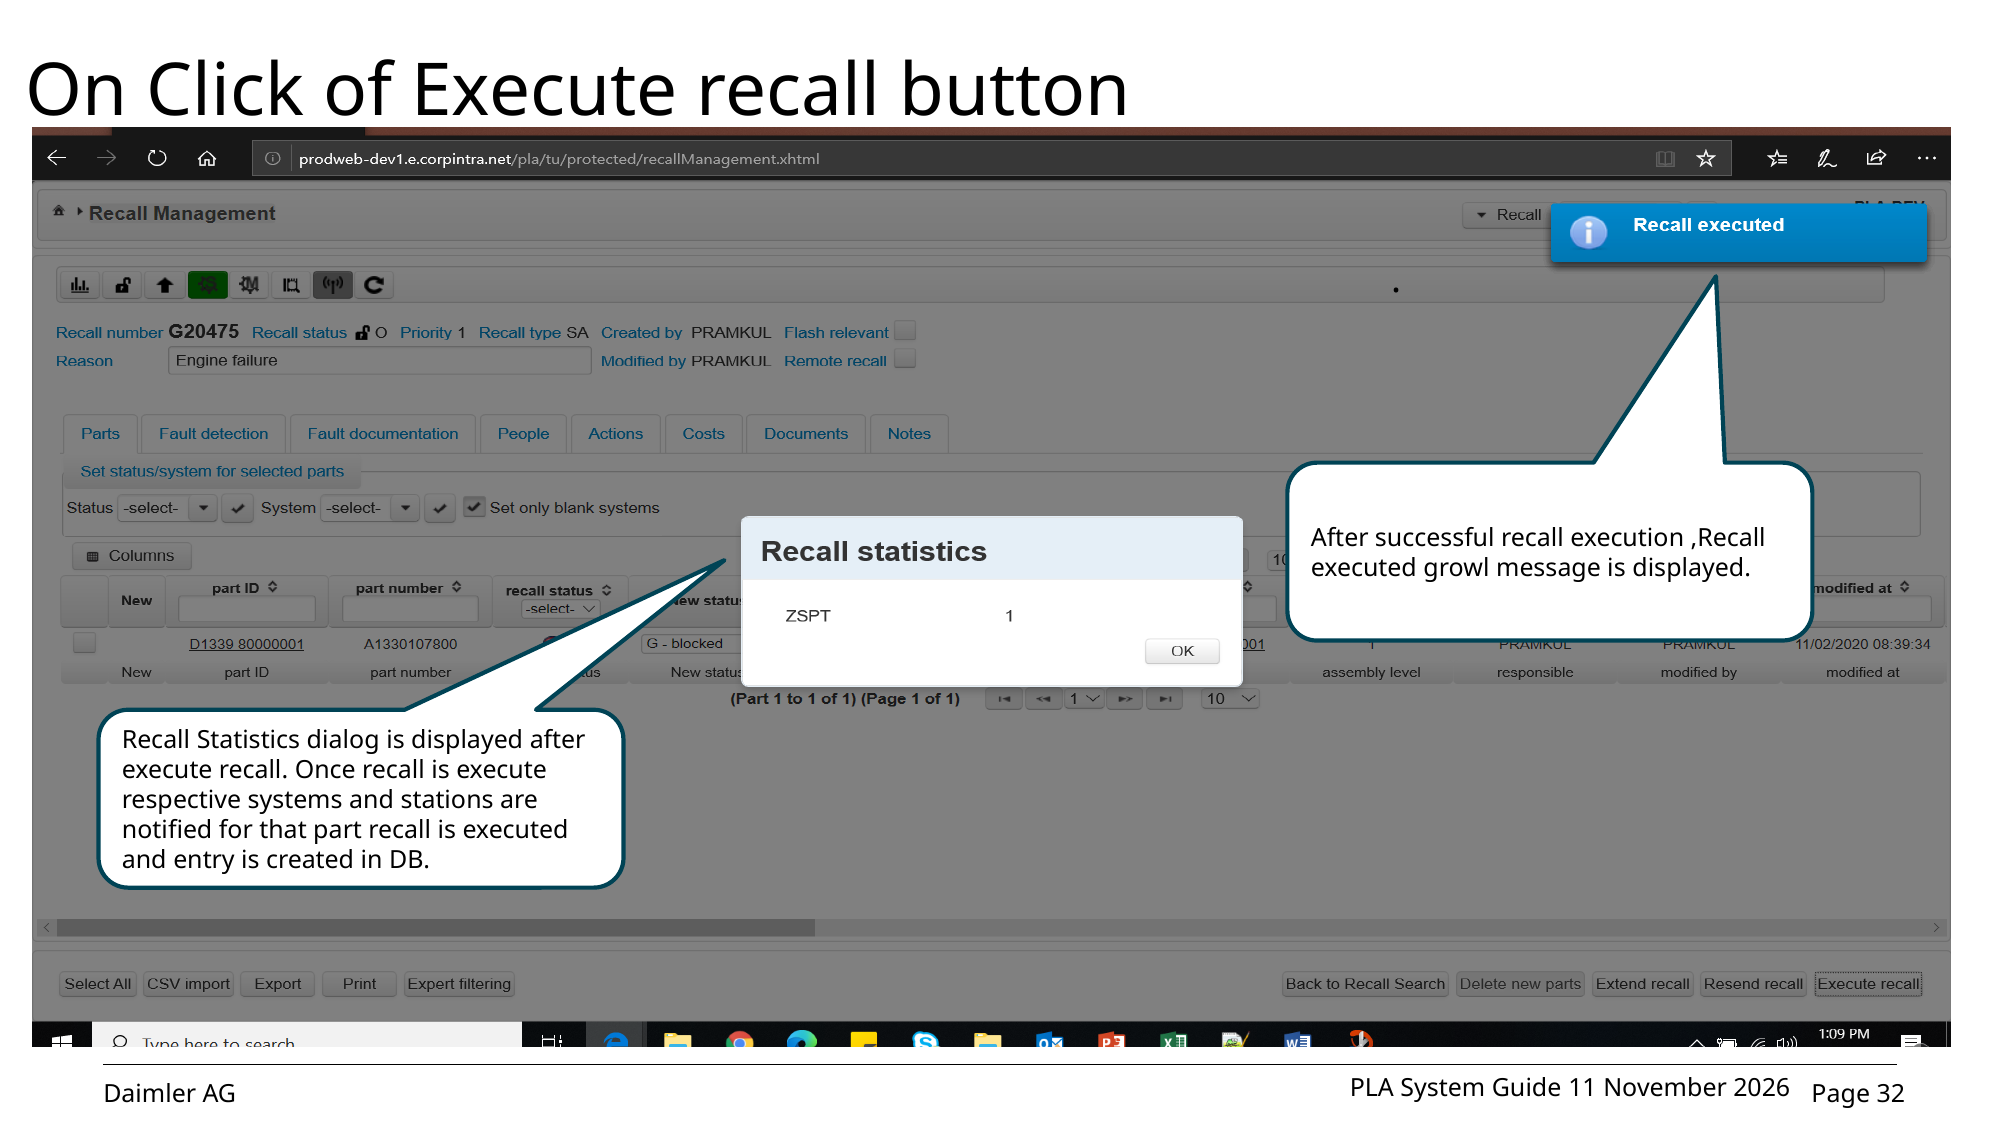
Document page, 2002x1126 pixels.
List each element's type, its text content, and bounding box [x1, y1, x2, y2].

title On Click of Execute recall button [6, 46, 1898, 118]
slide_number Page 32 [1811, 1077, 2001, 1113]
picture [32, 127, 1951, 1048]
footer PLA System Guide 02 November 2020 [472, 1077, 1806, 1113]
